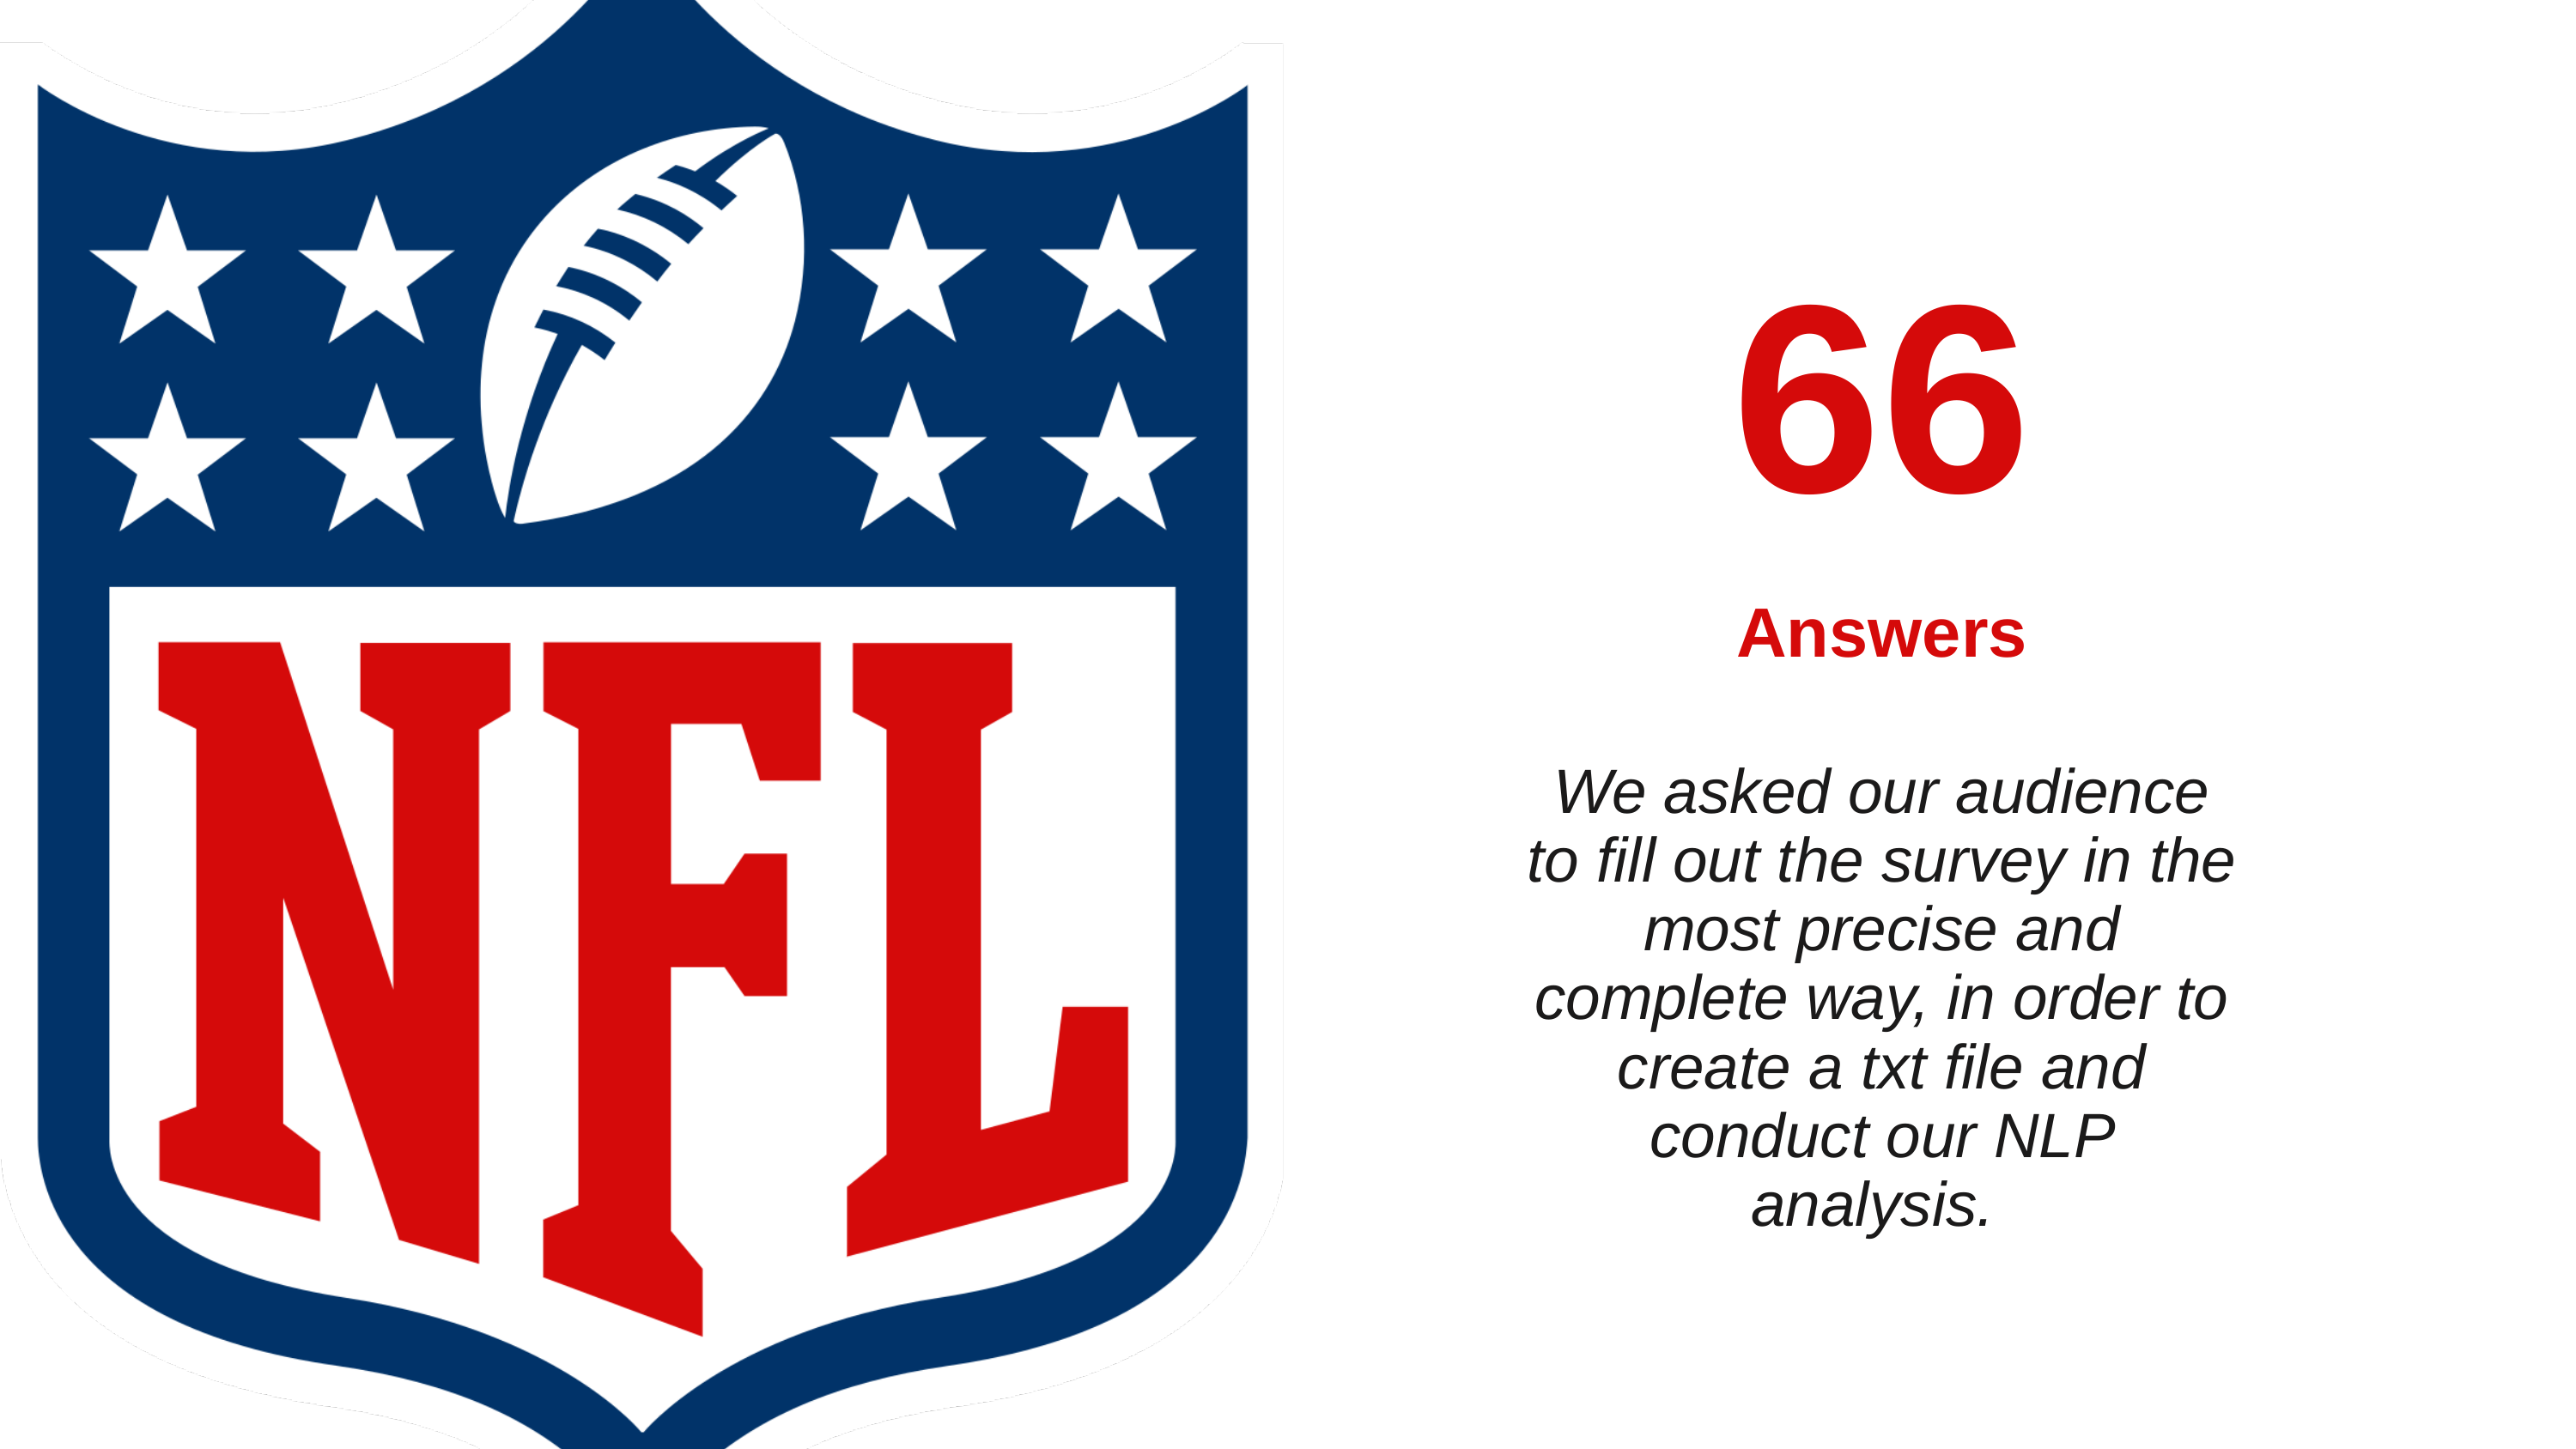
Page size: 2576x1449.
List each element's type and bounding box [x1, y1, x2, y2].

text_box [1491, 724, 2273, 1267]
text_box [1491, 140, 2273, 724]
picture [0, 0, 1289, 1449]
